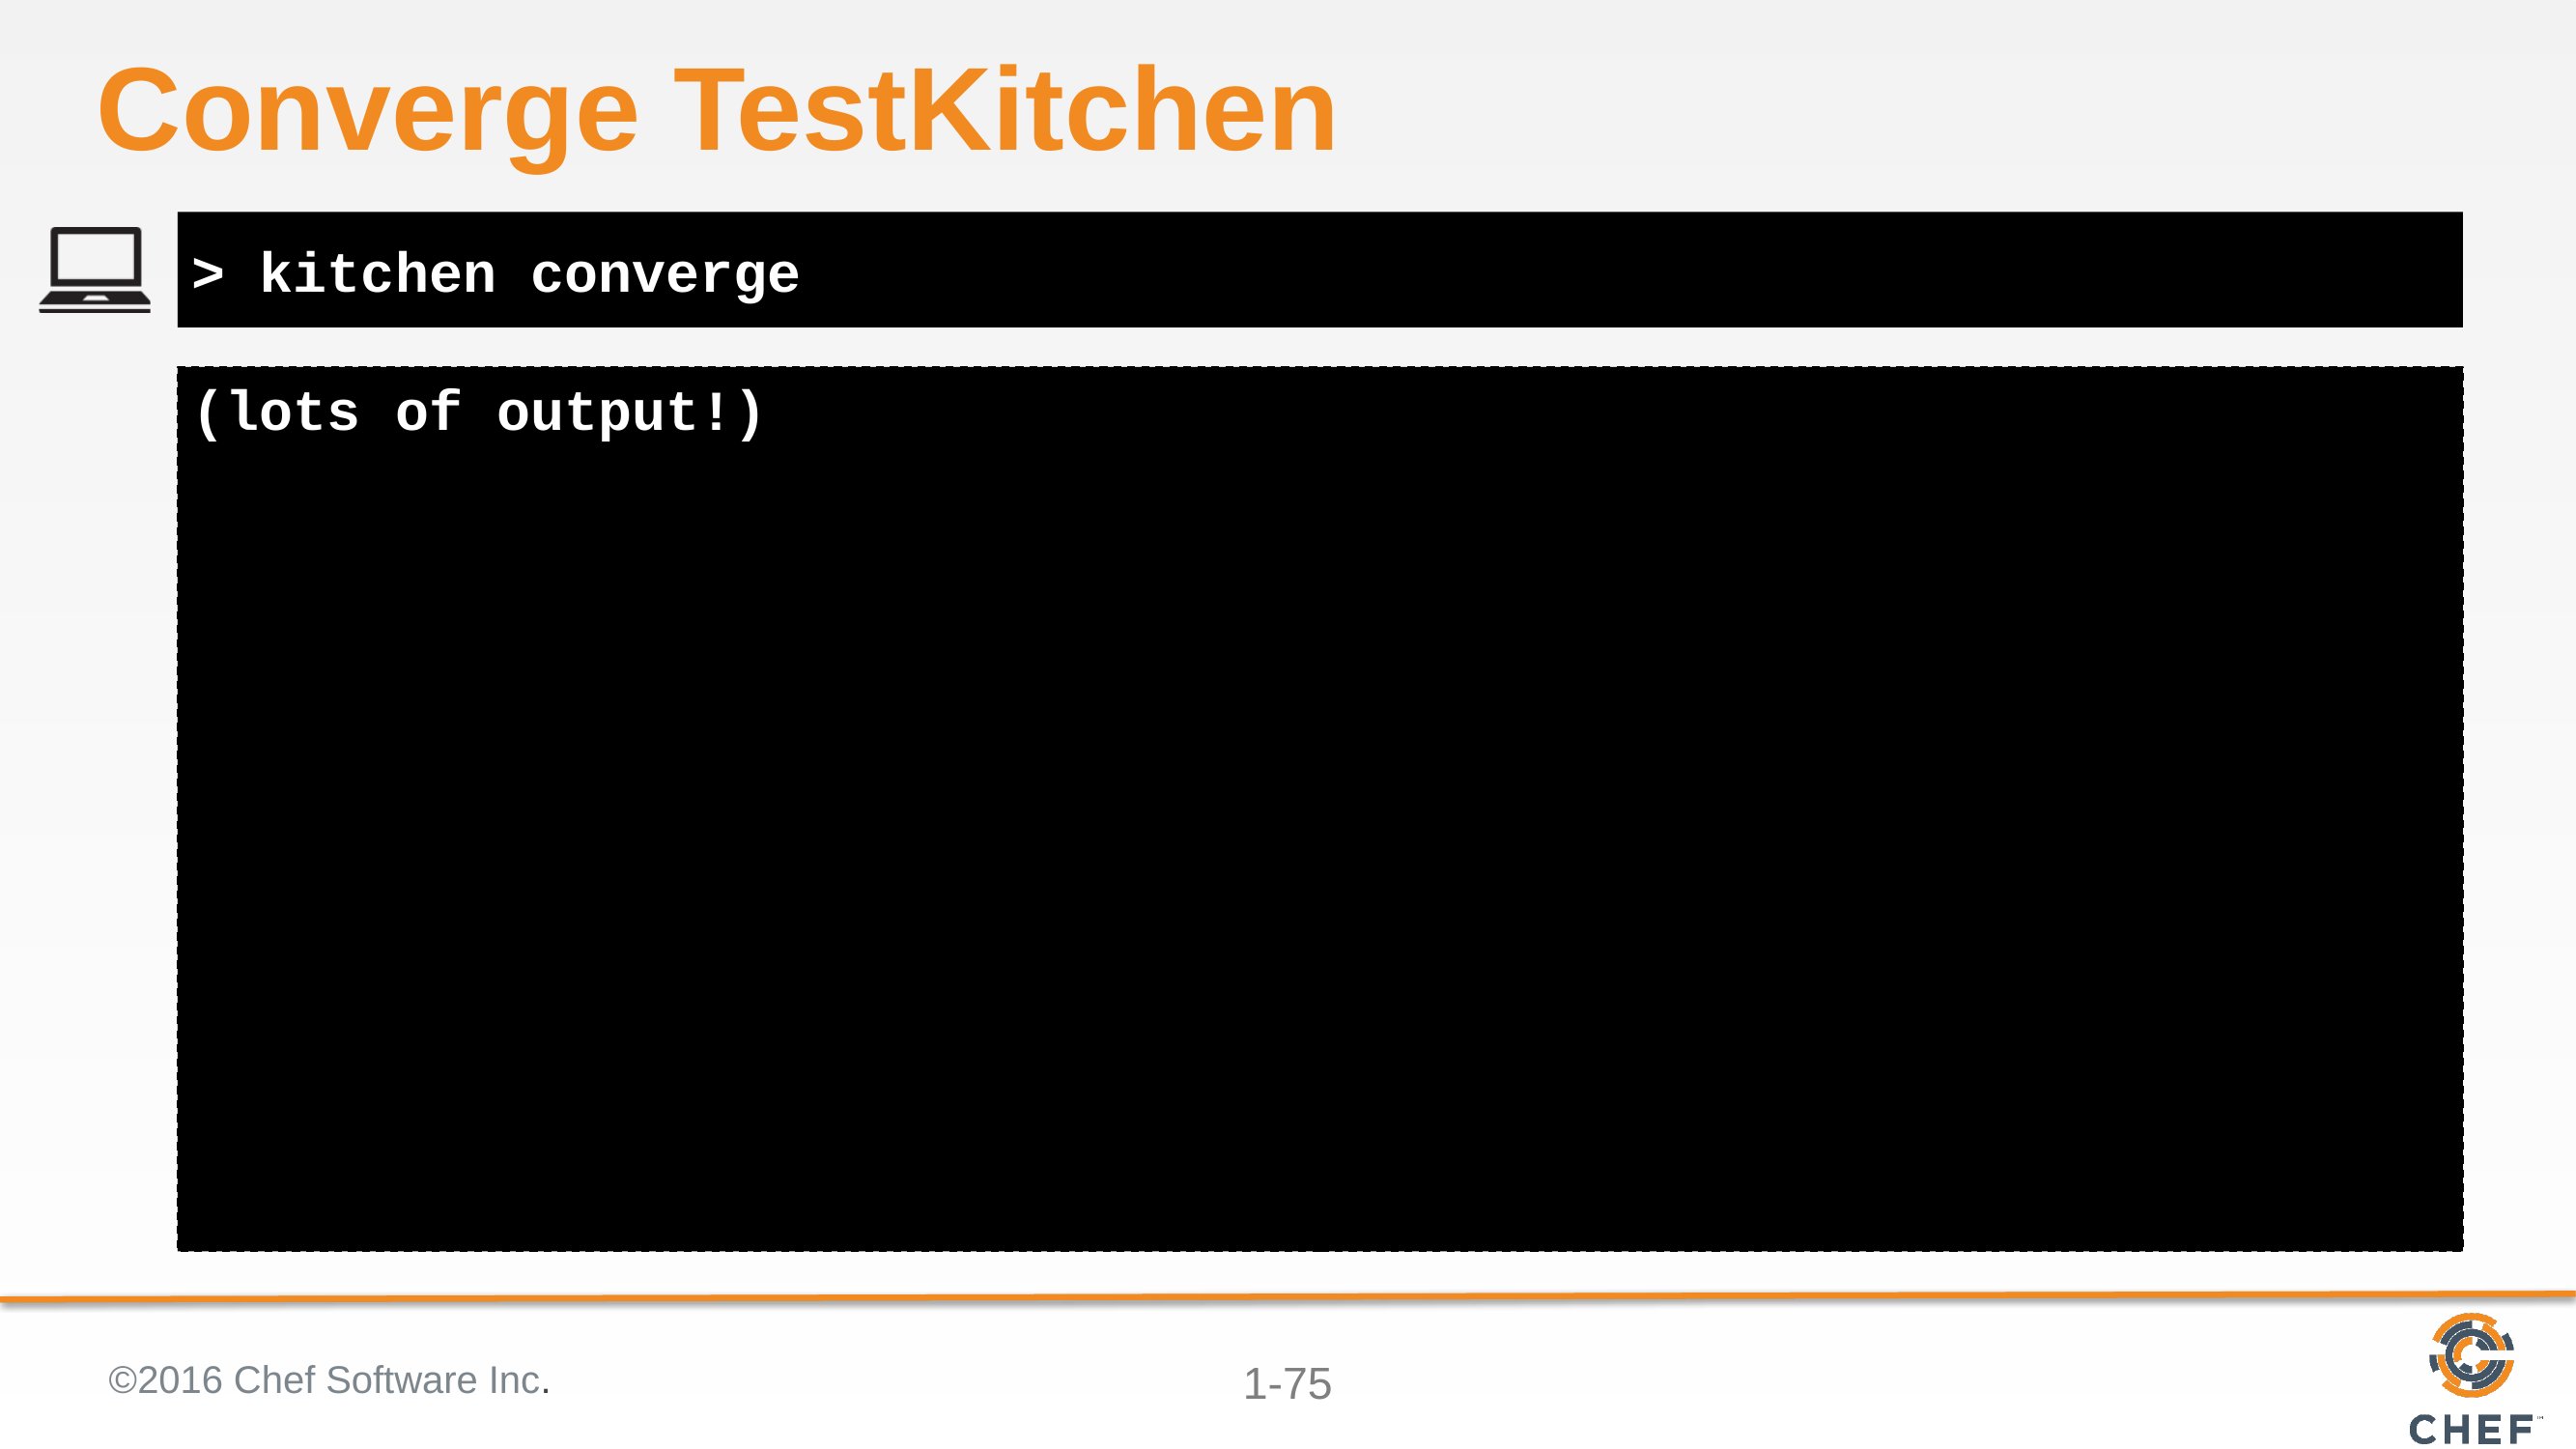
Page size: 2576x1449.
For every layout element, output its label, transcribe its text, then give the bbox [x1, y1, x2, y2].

title Converge TestKitchen [96, 48, 2463, 180]
picture [2399, 1297, 2551, 1449]
list > kitchen converge [177, 212, 2463, 327]
list (lots of output!) [177, 366, 2464, 1252]
